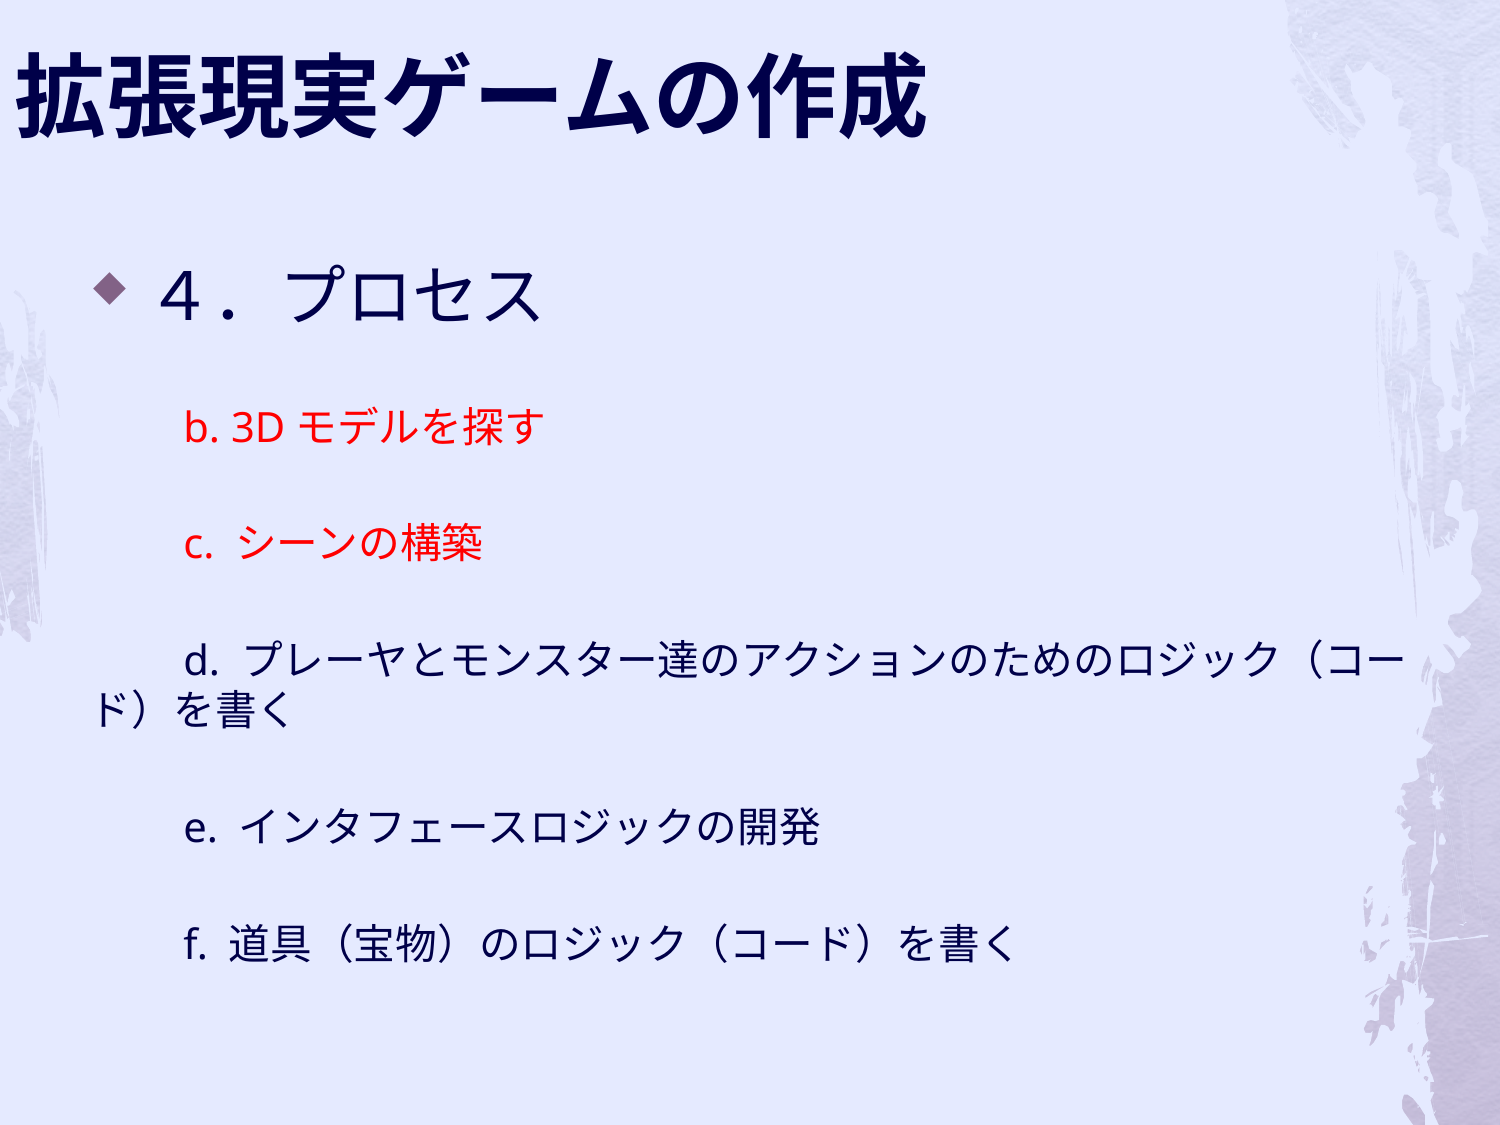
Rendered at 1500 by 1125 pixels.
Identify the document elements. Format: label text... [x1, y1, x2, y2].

list ４．プロセス b. 3Dモデルを探す c. シーンの構築 d. プレーヤとモンスター達のアクションのためのロジック（コード）を書く e. インタフェースロジックの開発 f. 道具（宝物）のロジック（コード）を書く [75, 246, 1425, 989]
text_box 拡張現実ゲームの作成 [0, 0, 1467, 188]
